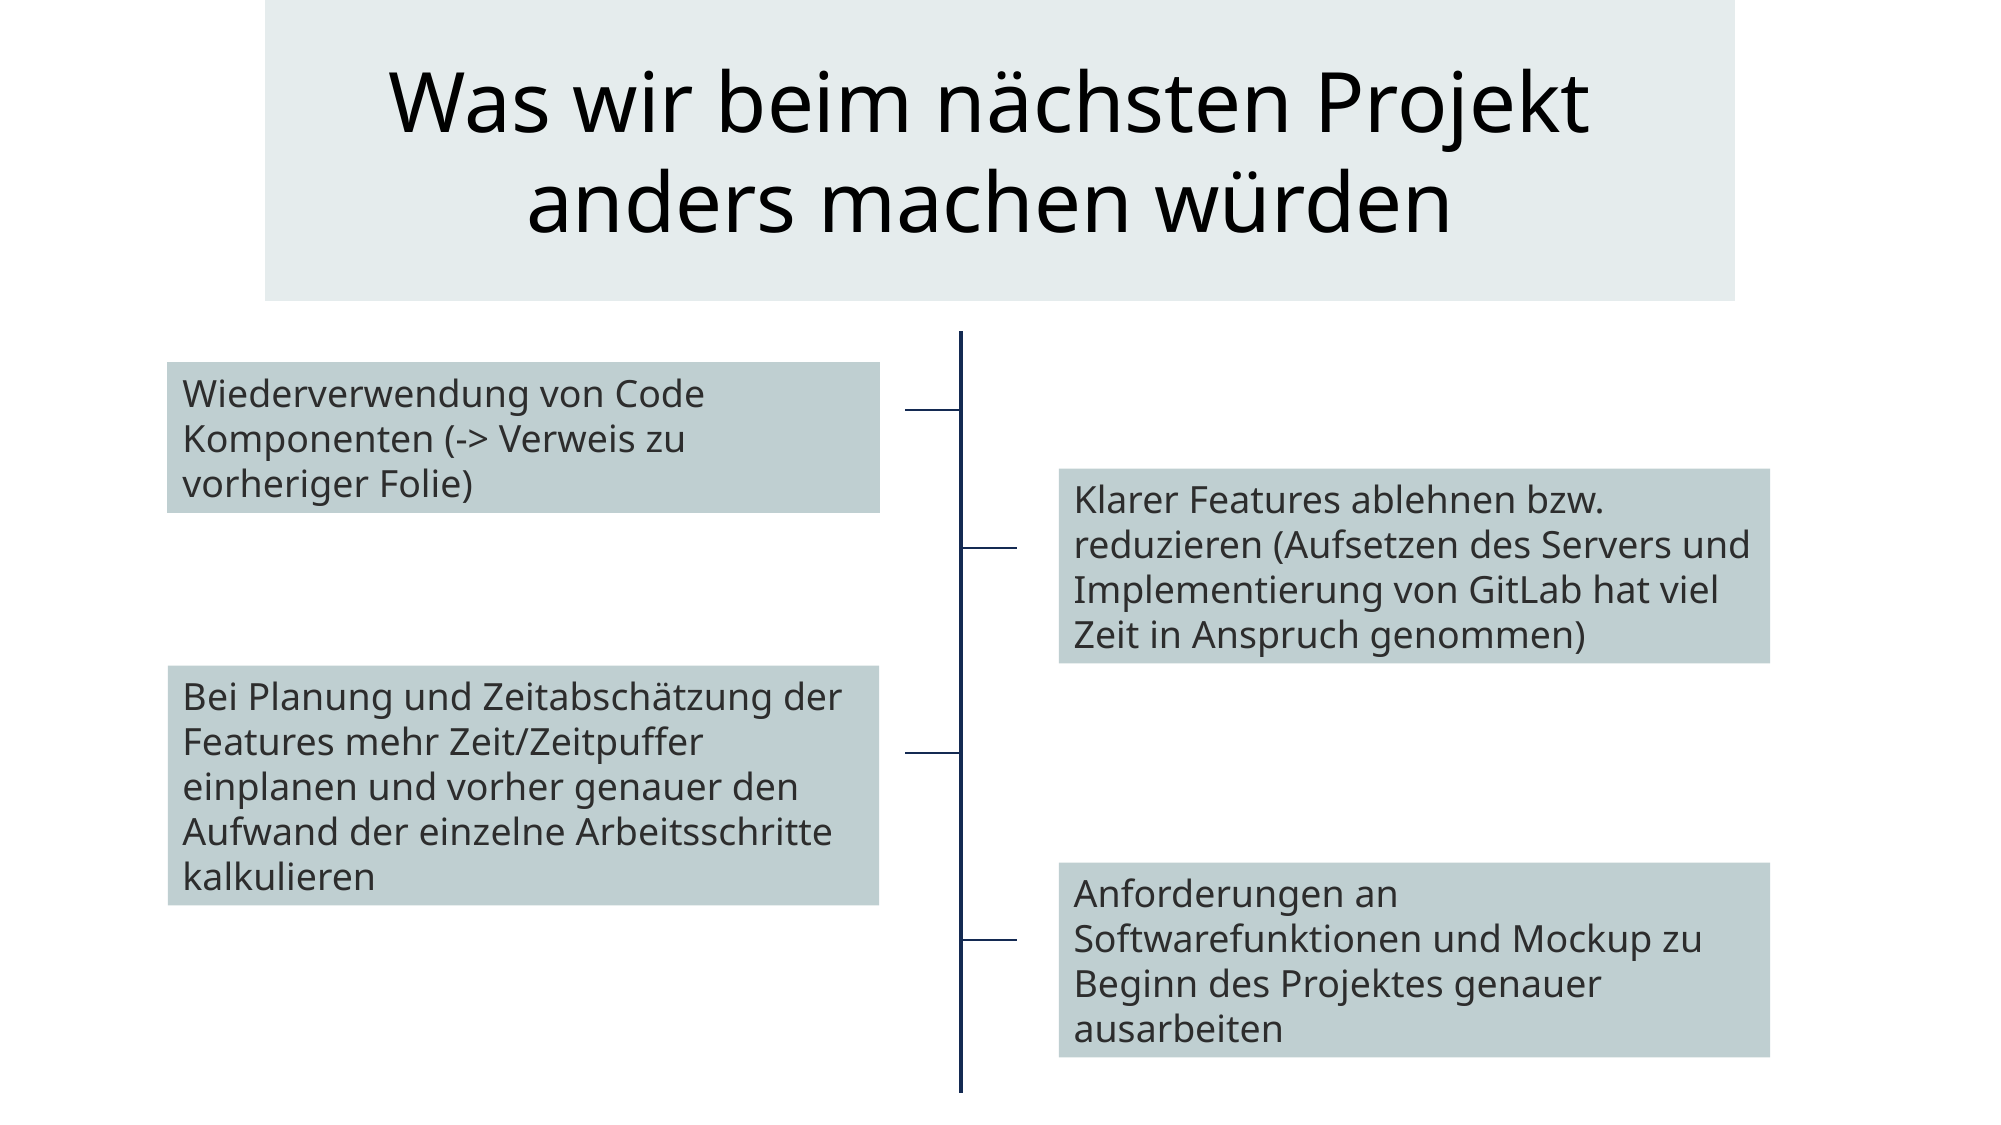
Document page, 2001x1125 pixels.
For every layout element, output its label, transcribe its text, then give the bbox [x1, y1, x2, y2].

text_box Bei Planung und Zeitabschätzung der Features mehr Zeit/Zeitpuffer einplanen und vorher genauer den Aufwand der einzelne Arbeitsschritte kalkulieren [167, 665, 880, 906]
text_box Was wir beim nächsten Projekt anders machen würden [320, 41, 1660, 257]
text_box Anforderungen an Softwarefunktionen und Mockup zu Beginn des Projektes genauer ausarbeiten [1058, 862, 1771, 1058]
text_box [265, 0, 1735, 301]
text_box Wiederverwendung von Code Komponenten (-> Verweis zu vorheriger Folie) [167, 362, 880, 513]
text_box Klarer Features ablehnen bzw. reduzieren (Aufsetzen des Servers und Implementierung von GitLab hat viel Zeit in Anspruch genommen) [1058, 468, 1771, 664]
